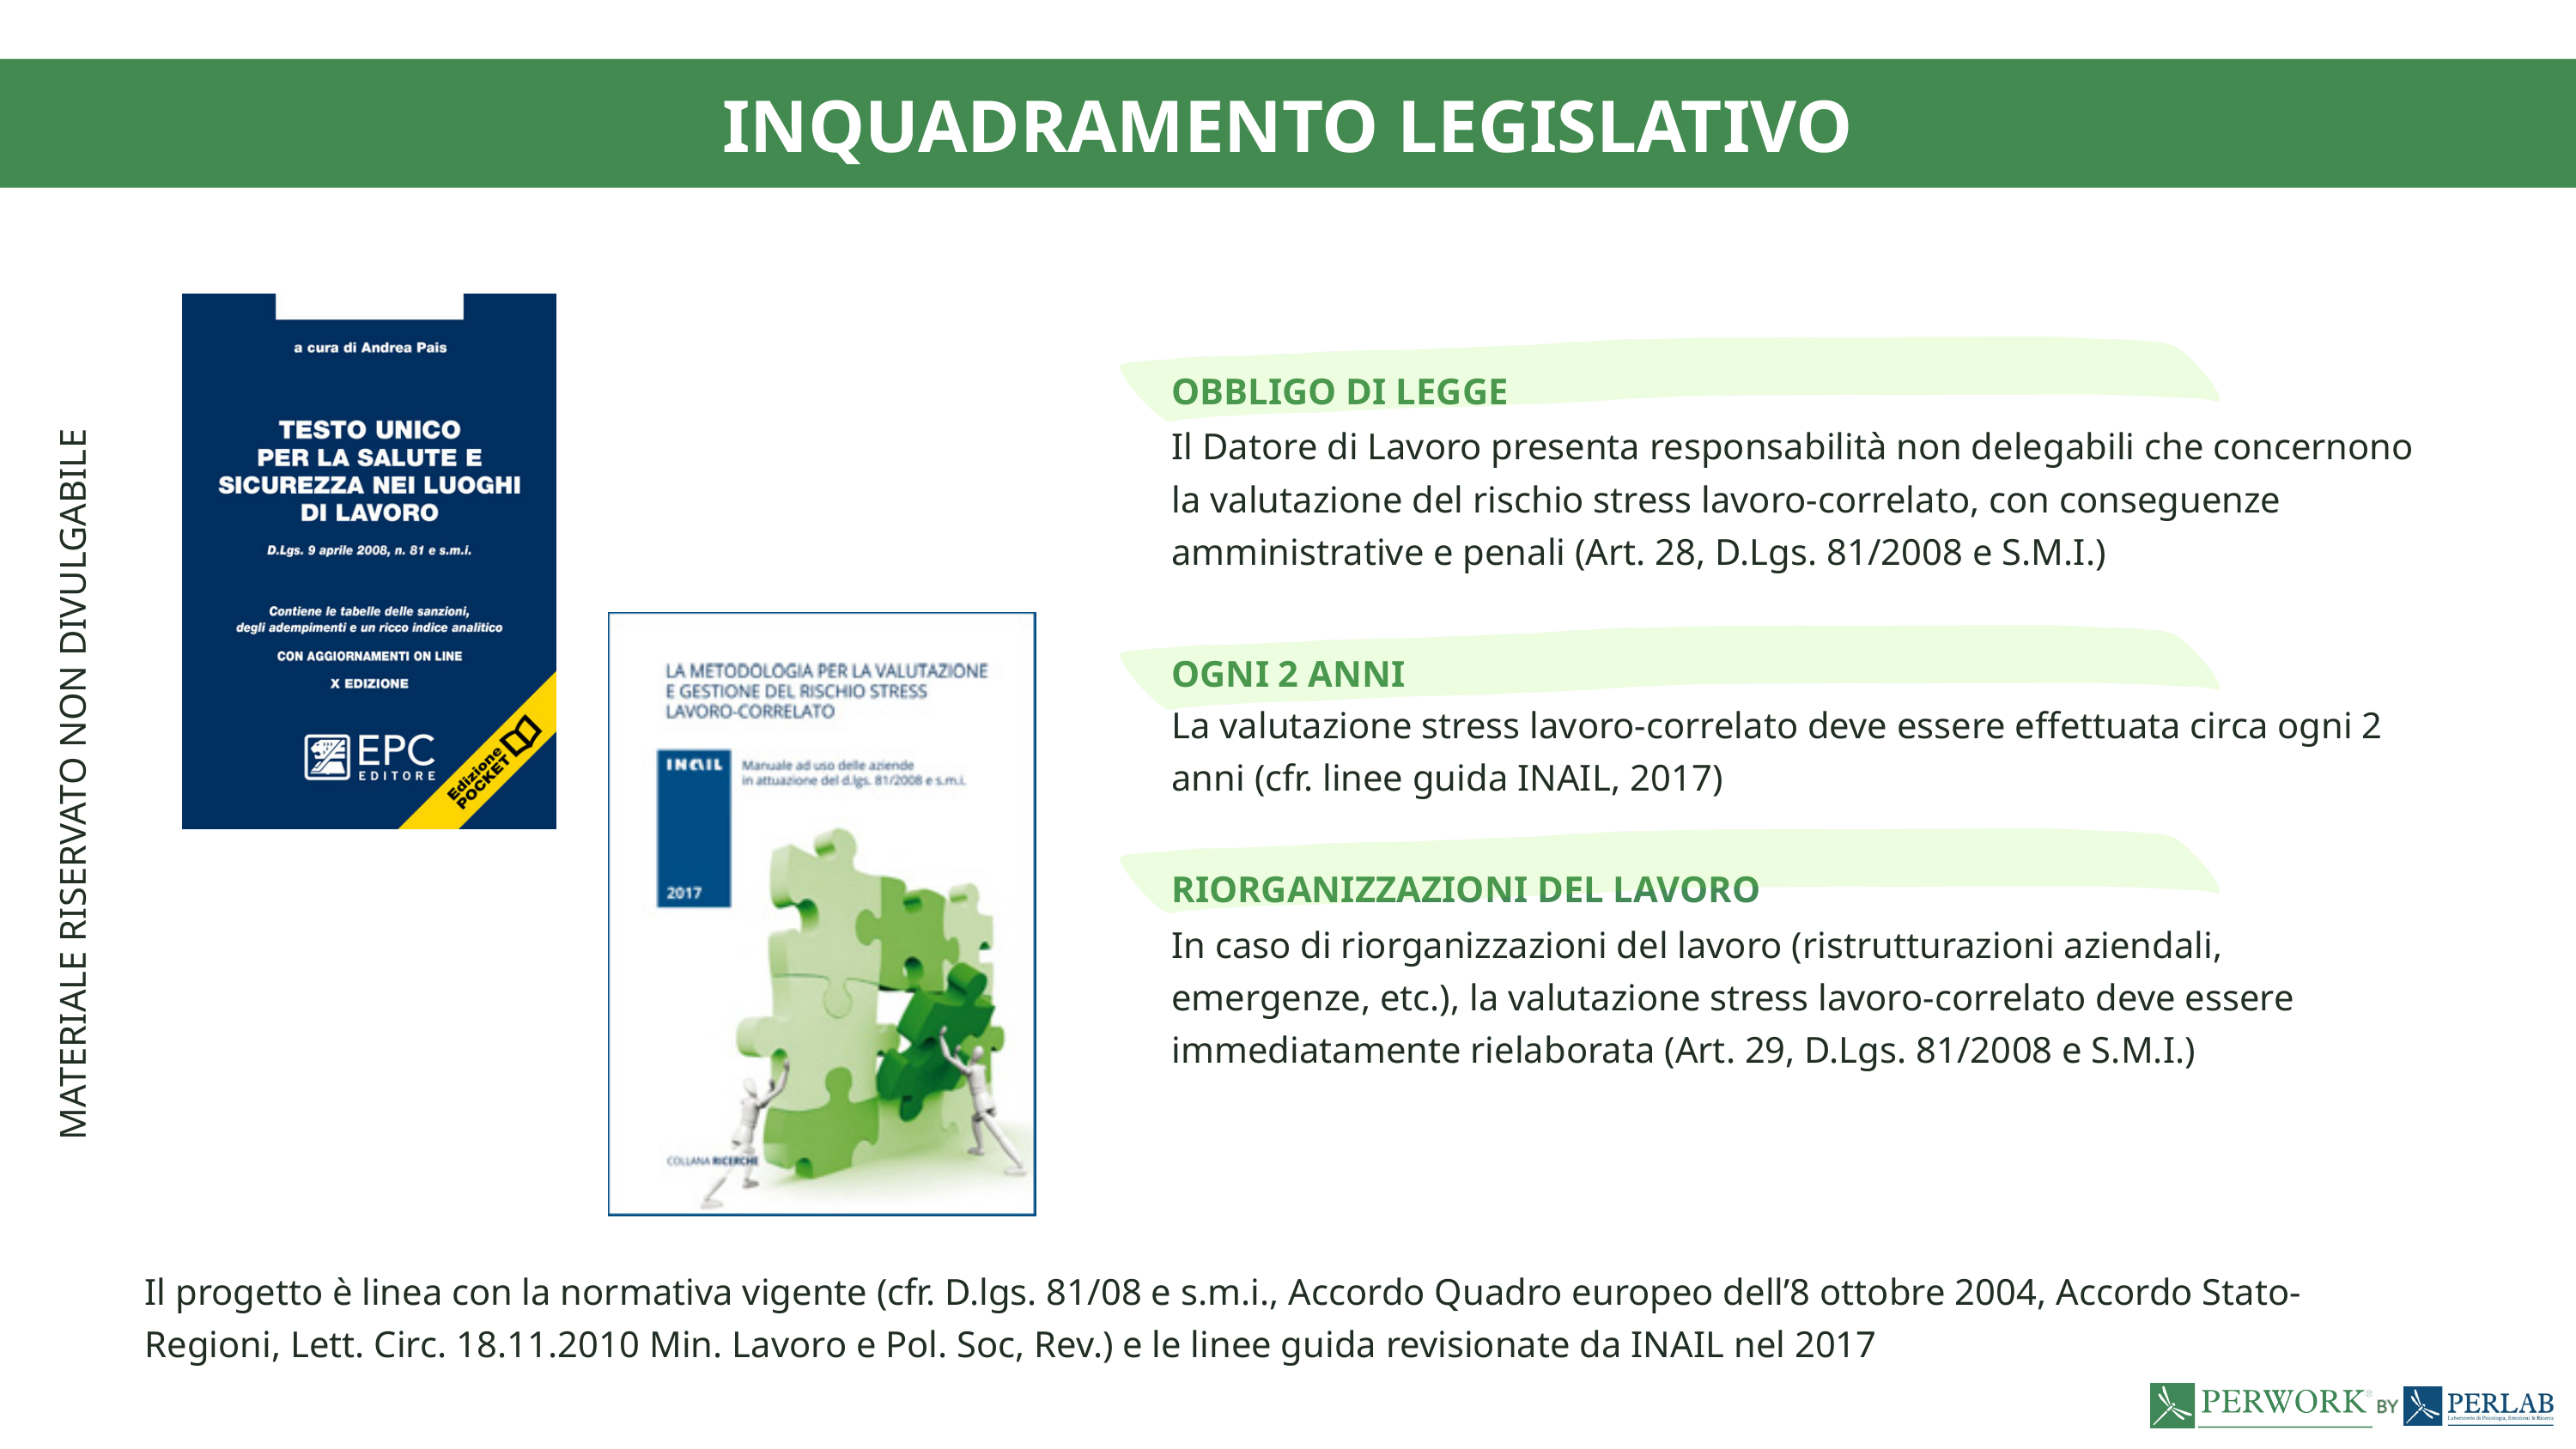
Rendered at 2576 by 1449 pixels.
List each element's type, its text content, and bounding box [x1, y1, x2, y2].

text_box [2150, 1378, 2555, 1432]
text_box MATERIALE RISERVATO NON DIVULGABILE [22, 220, 163, 1349]
text_box INQUADRAMENTO LEGISLATIVO [0, 58, 2576, 190]
picture [1119, 828, 2221, 913]
text_box La valutazione stress lavoro-correlato deve essere effettuata circa ogni 2 anni (cfr. linee guida INAIL, 2017) [1171, 693, 2432, 799]
picture [1119, 625, 2221, 710]
text_box Il Datore di Lavoro presenta responsabilità non delegabili che concernono la valutazione del rischio stress lavoro-correlato, con conseguenze amministrative e penali (Art. 28, D.Lgs. 81/2008 e S.M.I.) [1171, 414, 2432, 573]
text_box In caso di riorganizzazioni del lavoro (ristrutturazioni aziendali, emergenze, etc.), la valutazione stress lavoro-correlato deve essere immediatamente rielaborata (Art. 29, D.Lgs. 81/2008 e S.M.I.) [1171, 912, 2432, 1071]
text_box Il progetto è linea con la normativa vigente (cfr. D.lgs. 81/08 e s.m.i., Accordo Quadro europeo dell’8 ottobre 2004, Accordo Stato-Regioni, Lett. Circ. 18.11.2010 Min. Lavoro e Pol. Soc, Rev.) e le linee guida revisionate da INAIL nel 2017 [144, 1259, 2432, 1366]
picture [607, 612, 1036, 1216]
picture [181, 293, 556, 829]
picture [1119, 336, 2221, 421]
